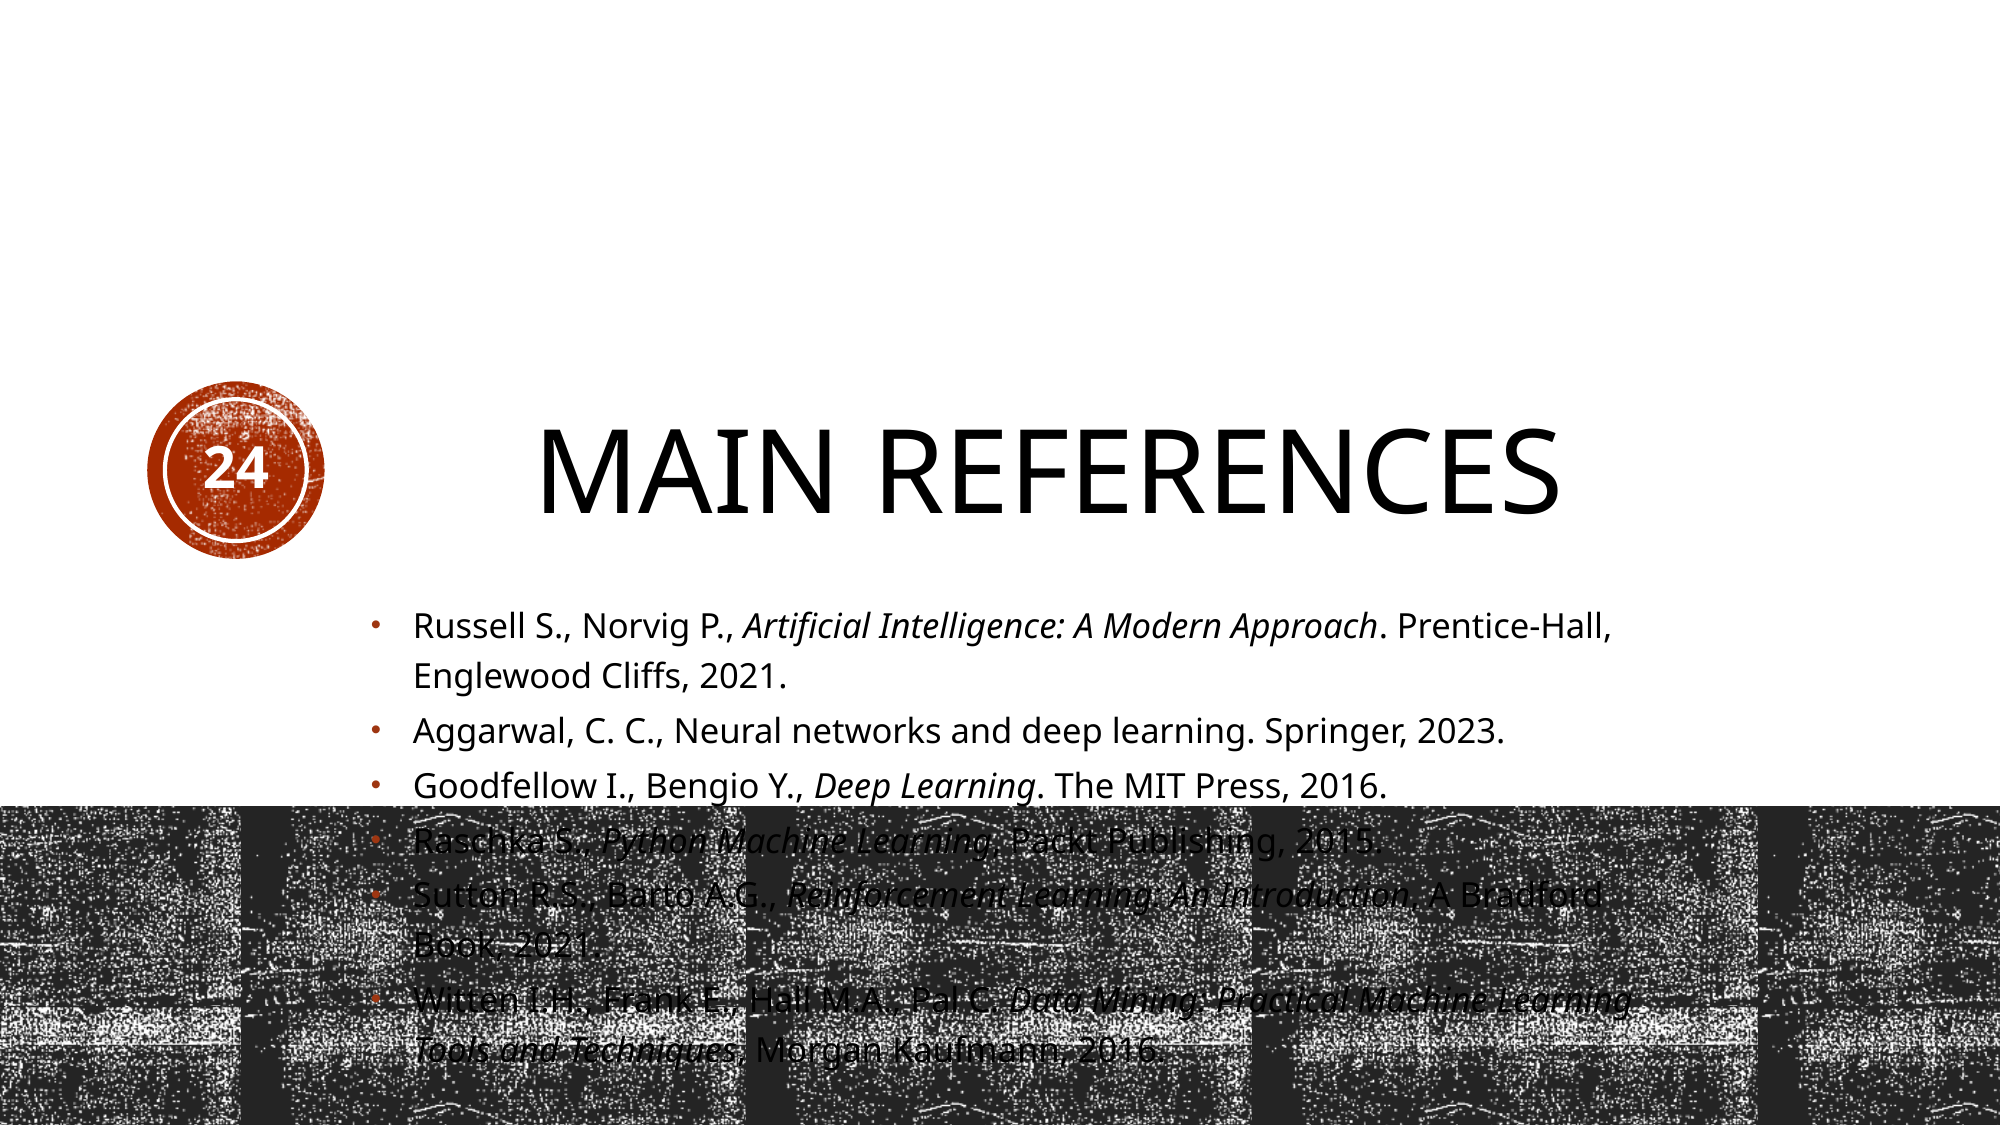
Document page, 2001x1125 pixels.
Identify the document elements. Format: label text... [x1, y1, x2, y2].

slide_number 24 [138, 411, 334, 530]
title Main References [518, 371, 1660, 588]
list Russell S., Norvig P., Artificial Intelligence: A Modern Approach. Prentice-Hall, Englewood Cliffs, 2021. Aggarwal, C. C., Neural networks and deep learning. Springer, 2023. Goodfellow I., Bengio Y., Deep Learning. The MIT Press, 2016. Raschka S., Python Machine Learning, Packt Publishing, 2015. Sutton R.S., Barto A.G., Reinforcement Learning: An Introduction, A Bradford Book, 2021. Witten I.H., Frank E., Hall M.A., Pal C. Data Mining: Practical Machine Learning Tools and Techniques, Morgan Kaufmann, 2016. [355, 588, 1673, 1086]
